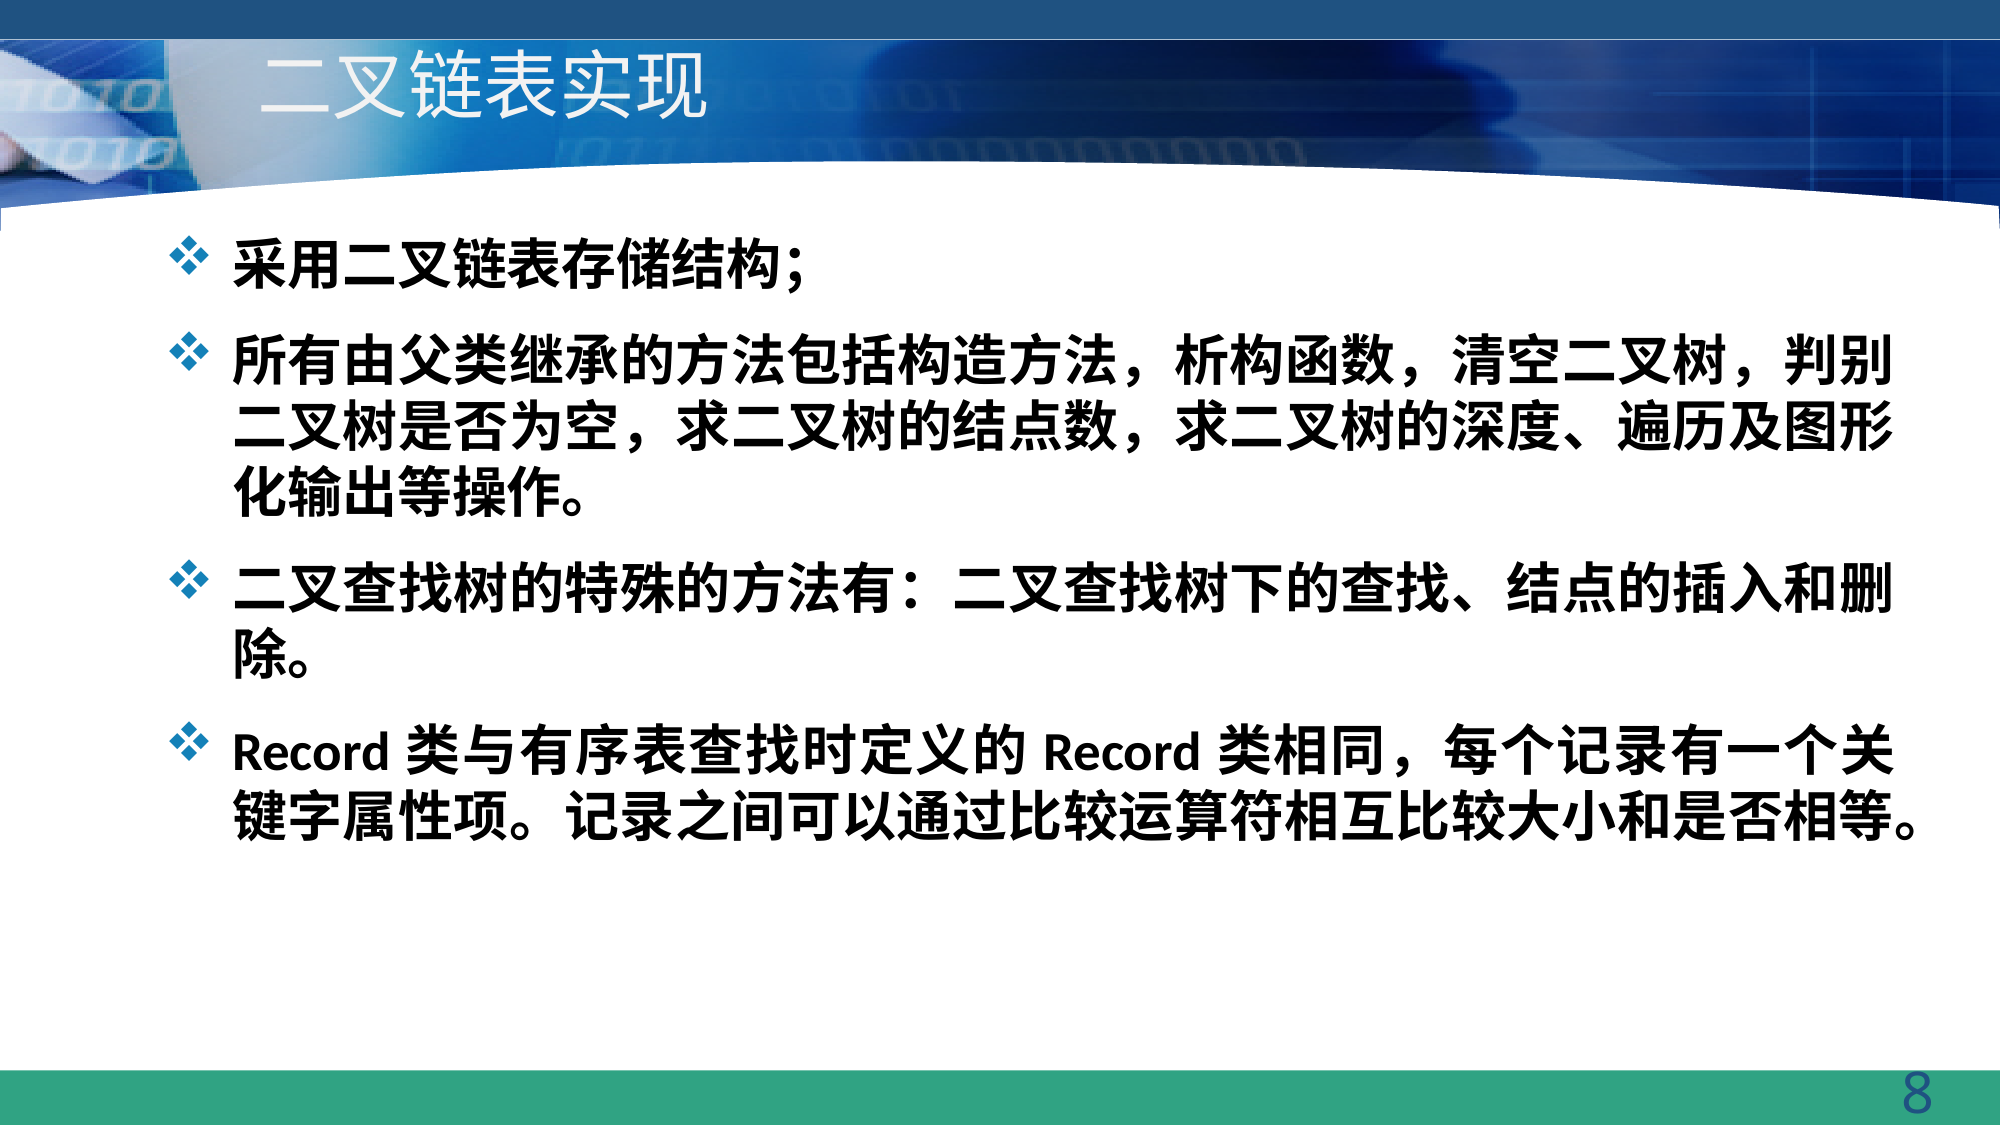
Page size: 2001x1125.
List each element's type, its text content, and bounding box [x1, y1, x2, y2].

picture [0, 40, 2000, 213]
title 二叉链表实现 [242, 30, 1922, 138]
list 采用二叉链表存储结构； 所有由父类继承的方法包括构造方法，析构函数，清空二叉树，判别二叉树是否为空，求二叉树的结点数，求二叉树的深度、遍历及图形化输出等操作。 二叉查找树的特殊的方法有：二叉查找树下的查找、结点的插入和删除。 Record类与有序表查找时定义的Record类相同，每个记录有一个关键字属性项。记录之间可以通过比较运算符相互比较大小和是否相等。 [149, 222, 1911, 1021]
